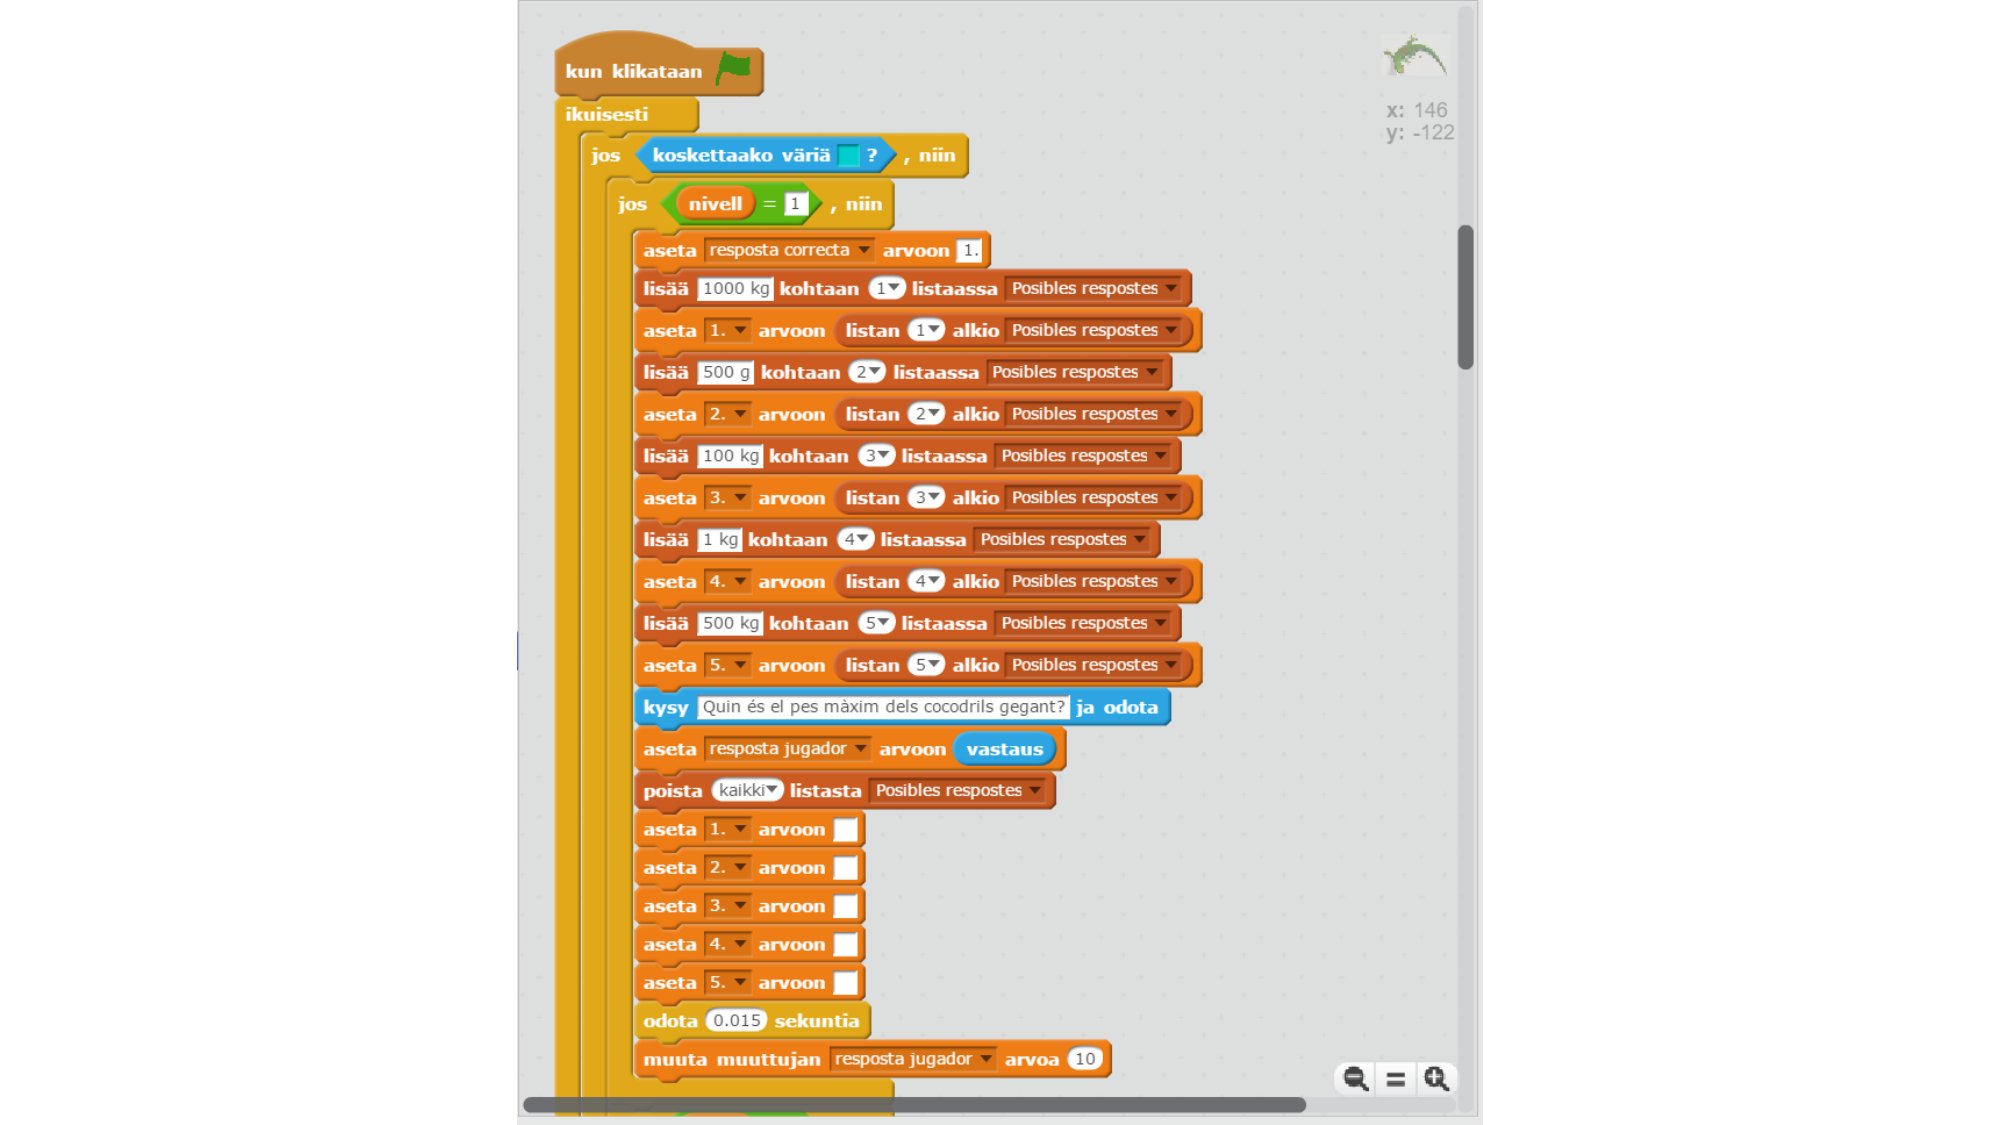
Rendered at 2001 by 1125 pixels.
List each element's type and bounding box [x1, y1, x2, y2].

list [517, 0, 1483, 1125]
